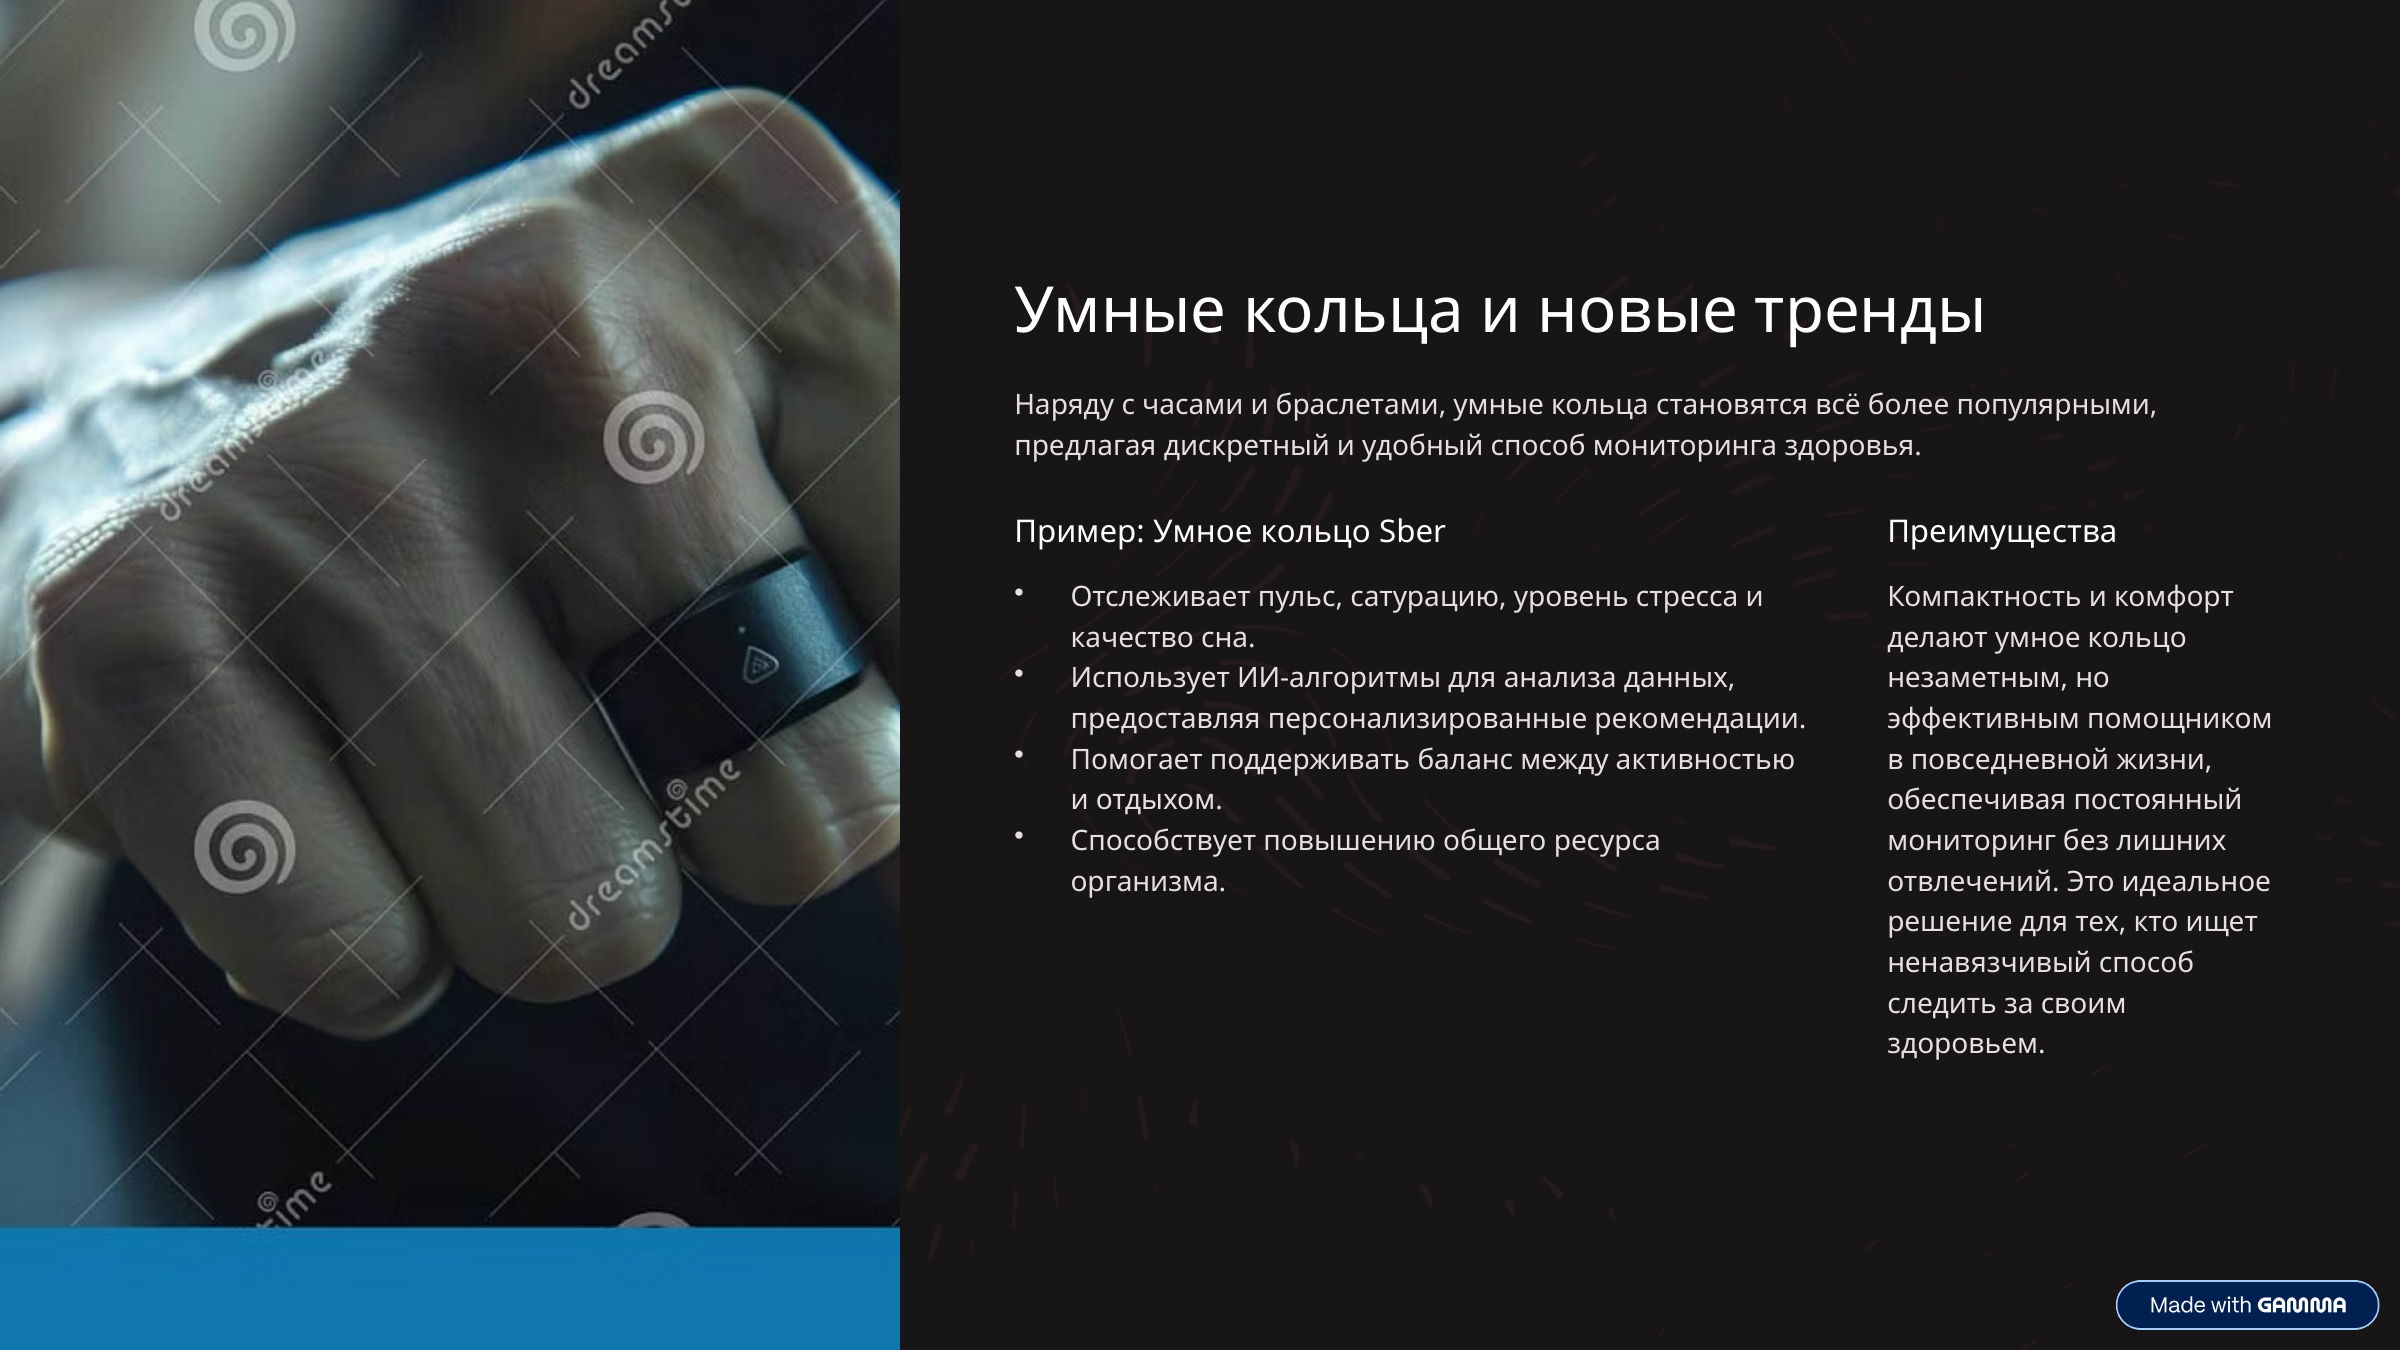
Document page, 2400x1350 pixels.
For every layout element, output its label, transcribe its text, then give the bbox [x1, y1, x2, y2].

picture [2106, 1271, 2389, 1339]
text_box Компактность и комфорт делают умное кольцо незаметным, но эффективным помощником в повседневной жизни, обеспечивая постоянный мониторинг без лишних отвлечений. Это идеальное решение для тех, кто ищет ненавязчивый способ следить за своим здоровьем. [1887, 571, 2287, 1064]
text_box Наряду с часами и браслетами, умные кольца становятся всё более популярными, предлагая дискретный и удобный способ мониторинга здоровья. [1014, 379, 2286, 462]
text_box Пример: Умное кольцо Sber [1014, 509, 1445, 550]
text_box Преимущества [1887, 509, 2206, 550]
picture [0, 0, 900, 1350]
text_box Отслеживает пульс, сатурацию, уровень стресса и качество сна. Использует ИИ-алгоритмы для анализа данных, предоставляя персонализированные рекомендации. Помогает поддерживать баланс между активностью и отдыхом. Способствует повышению общего ресурса организма. [1014, 571, 1817, 900]
text_box Умные кольца и новые тренды [1014, 265, 1966, 346]
